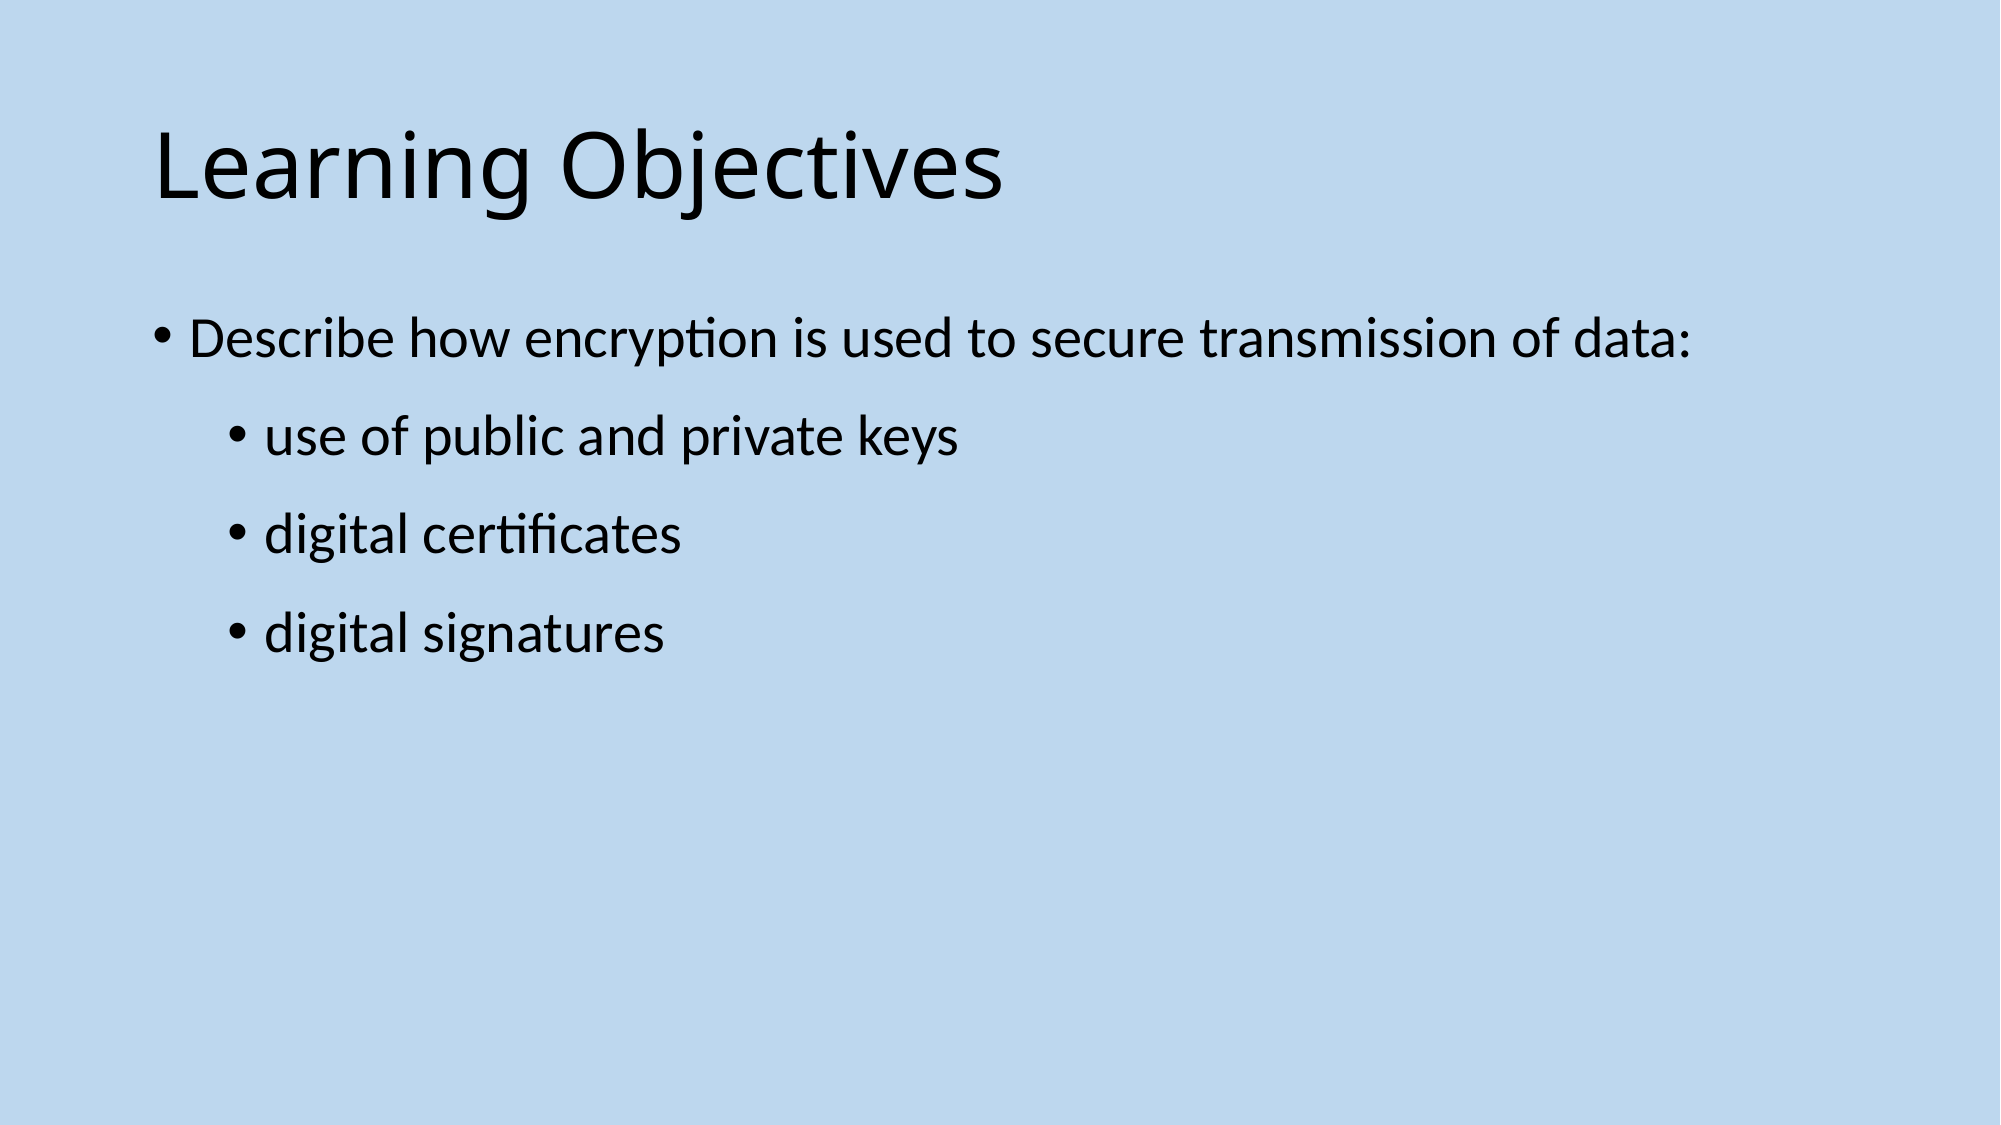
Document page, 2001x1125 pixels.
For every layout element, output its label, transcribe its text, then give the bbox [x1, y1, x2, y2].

list Describe how encryption is used to secure transmission of data: use of public and private keys digital certificates digital signatures [137, 299, 1863, 1014]
title Learning Objectives [137, 59, 1863, 278]
